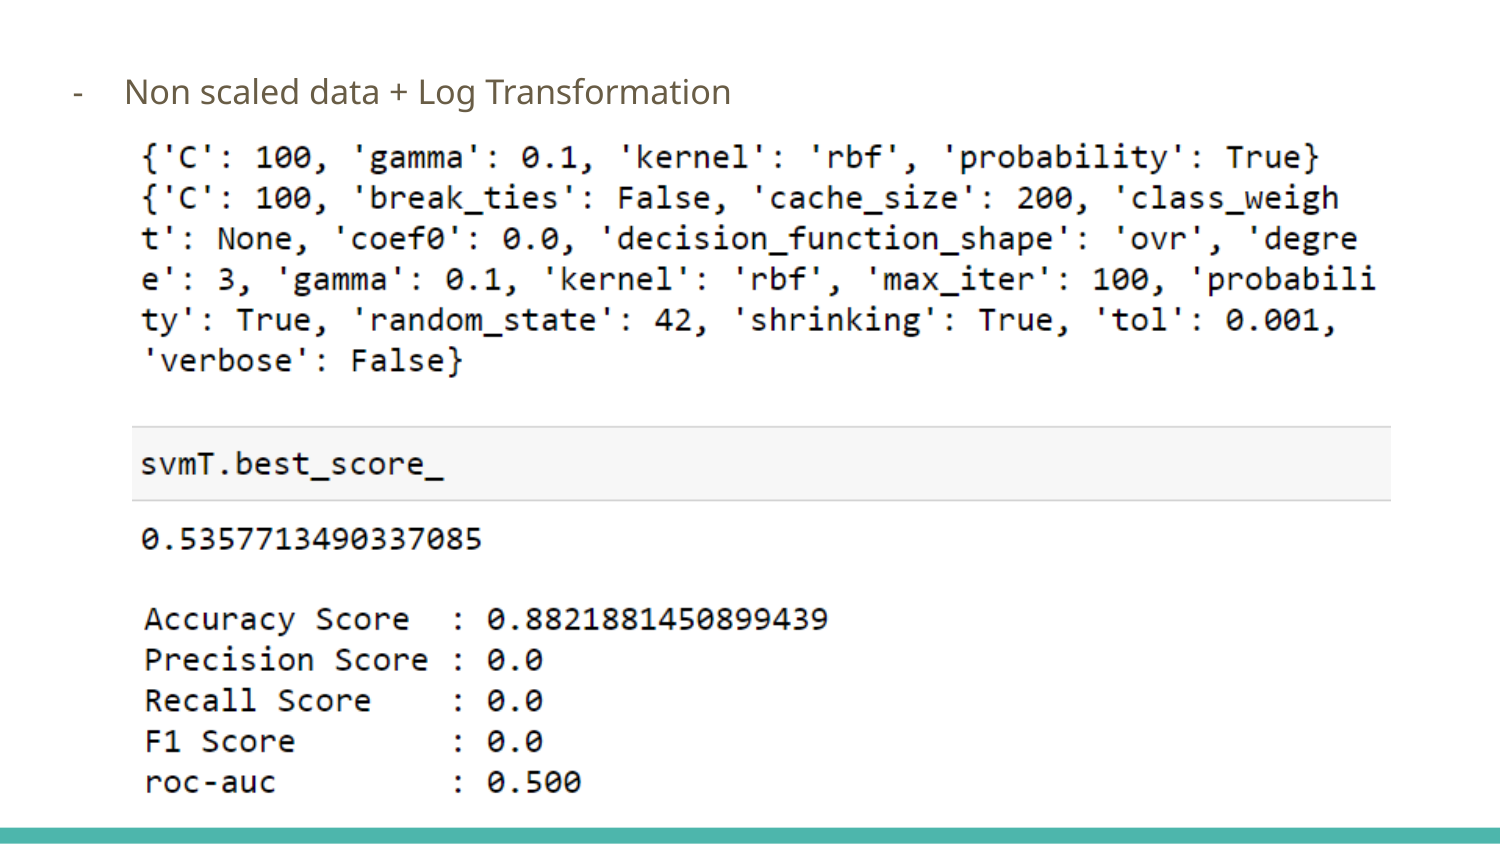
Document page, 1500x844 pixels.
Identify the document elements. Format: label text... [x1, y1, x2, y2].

list Non scaled data + Log Transformation [40, 49, 1439, 127]
picture [131, 590, 841, 815]
picture [132, 126, 1391, 565]
